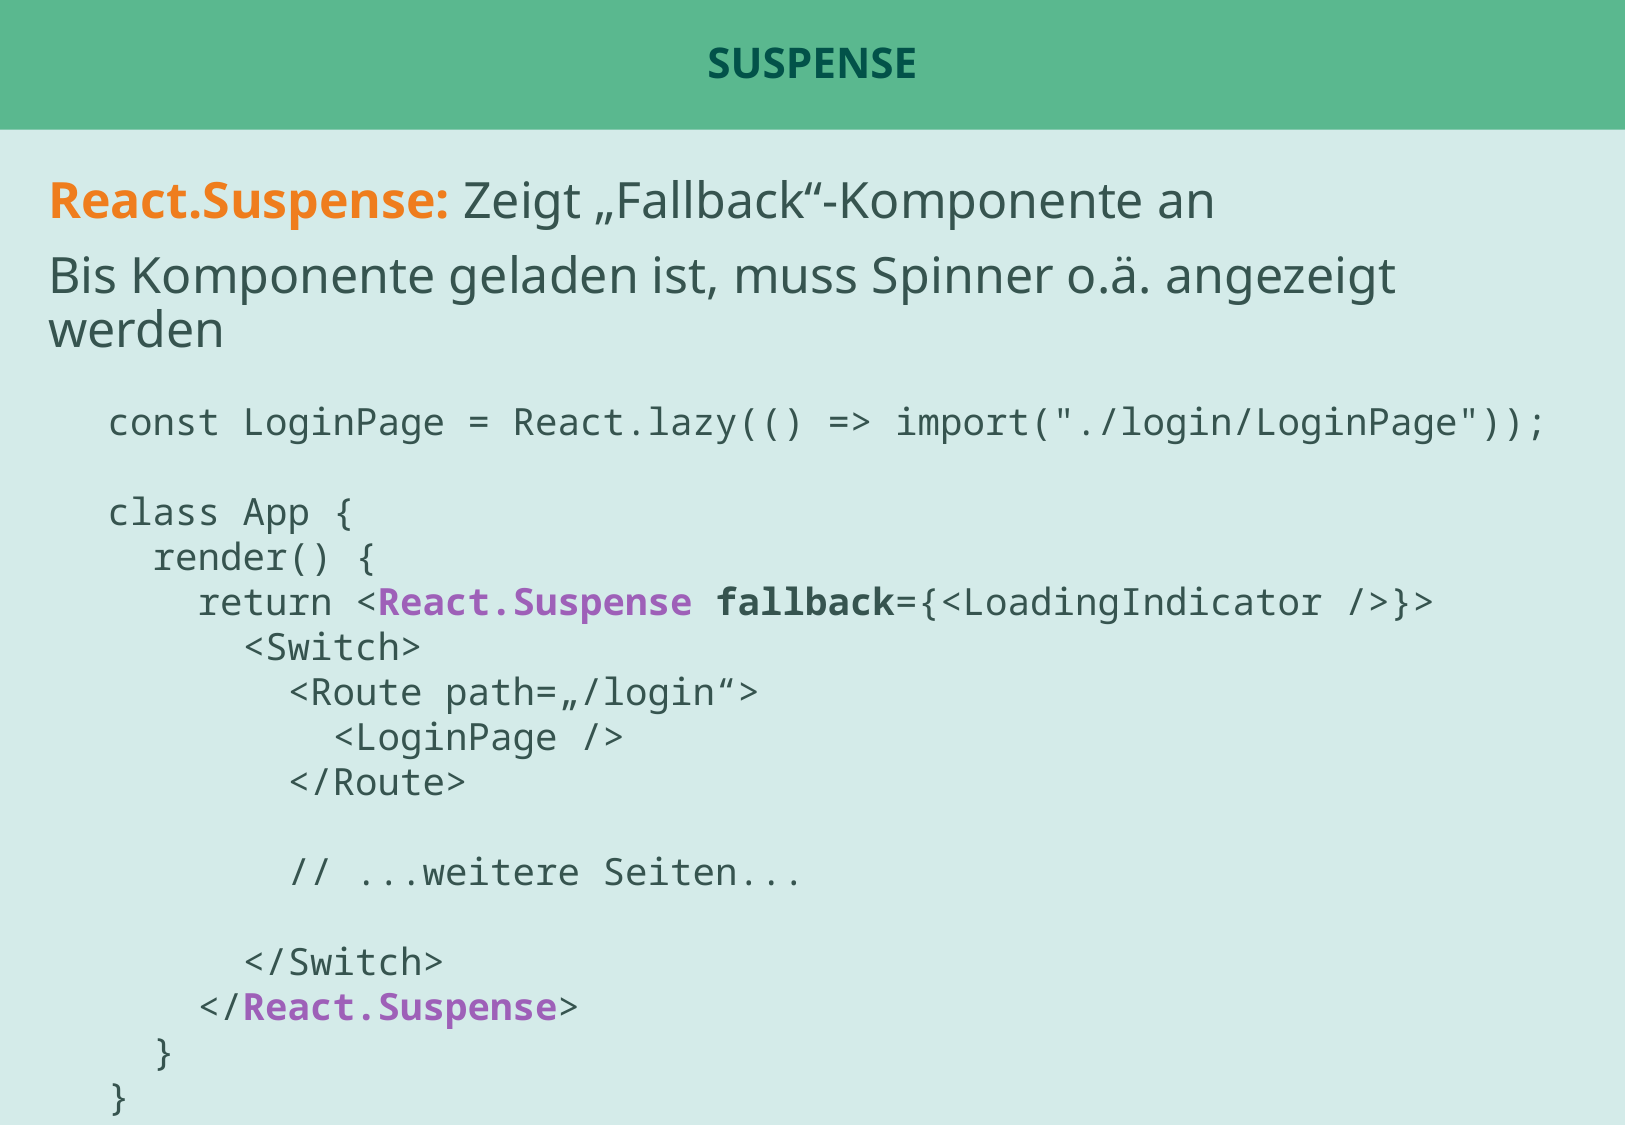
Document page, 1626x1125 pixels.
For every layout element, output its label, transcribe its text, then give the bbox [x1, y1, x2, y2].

list React.Suspense: Zeigt „Fallback“-Komponente an Bis Komponente geladen ist, muss Spinner o.ä. angezeigt werden [33, 168, 1592, 1043]
text_box const LoginPage = React.lazy(() => import("./login/LoginPage")); class App { render() { return <React.Suspense fallback={<LoadingIndicator />}> <Switch> <Route path=„/login“> <LoginPage /> </Route> // ...weitere Seiten... </Switch> </React.Suspense> } } [92, 345, 1592, 1125]
title suspense [0, 0, 1625, 130]
